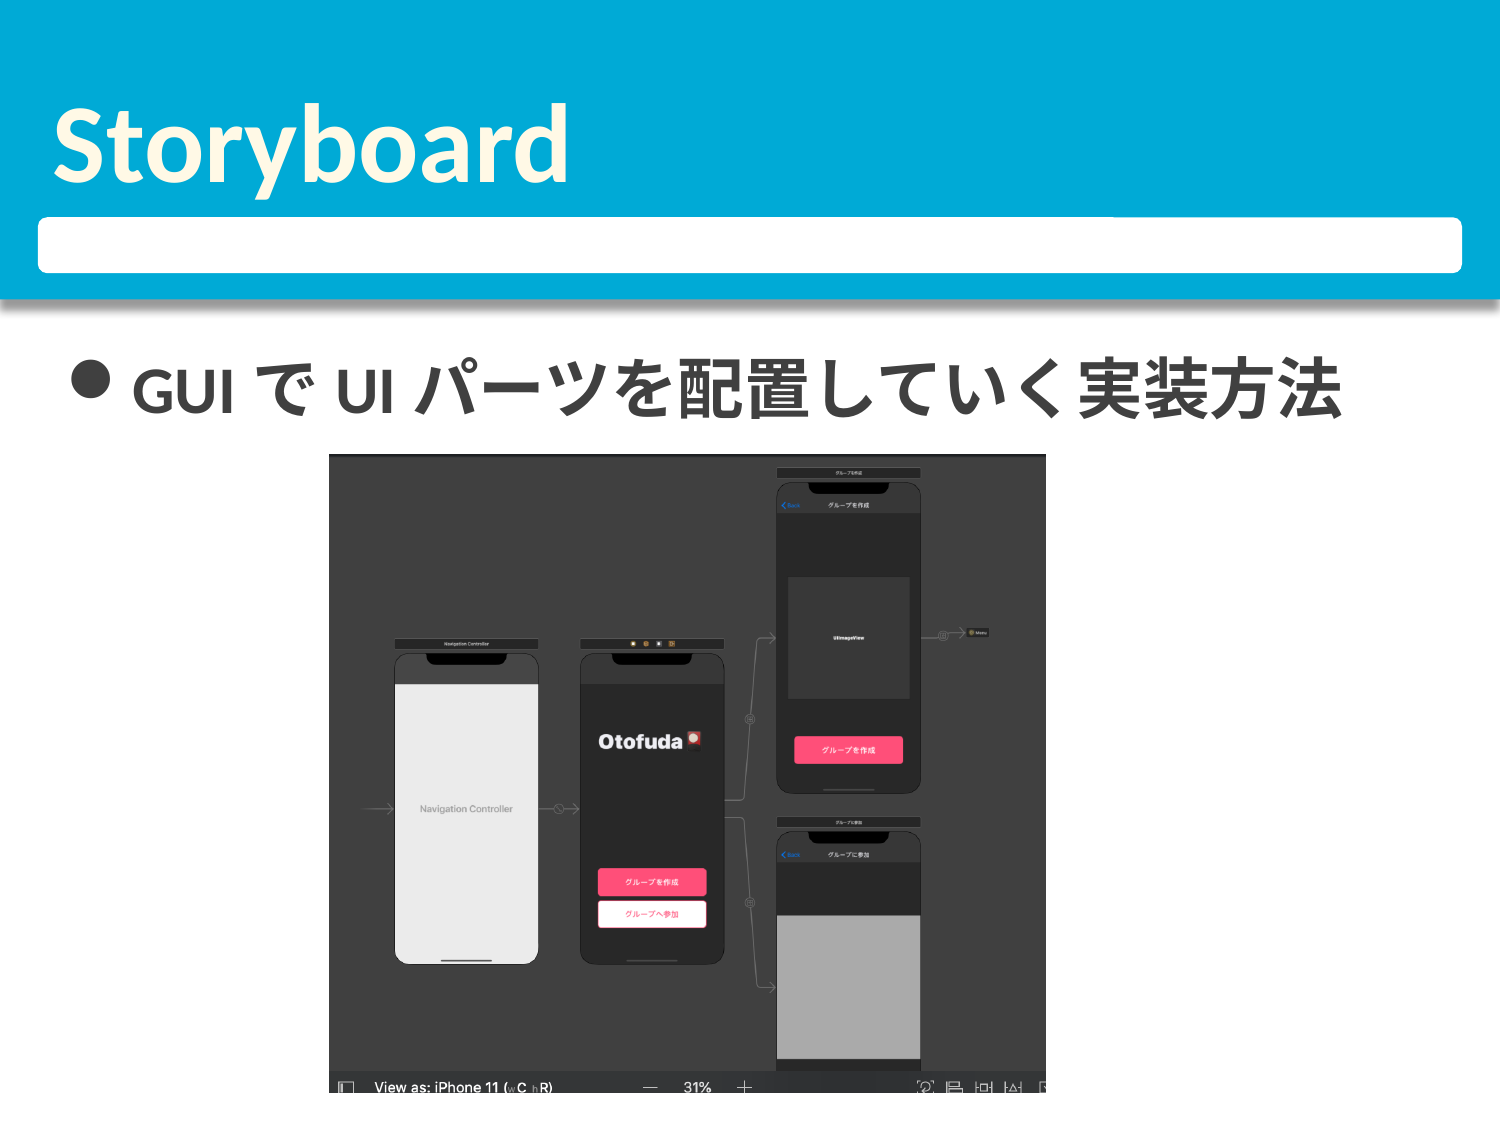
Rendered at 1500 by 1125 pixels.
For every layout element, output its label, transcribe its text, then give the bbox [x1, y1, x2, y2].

picture [329, 454, 1046, 1093]
list GUIでUIパーツを配置していく実装方法 [50, 348, 1450, 1025]
title Storyboard [37, 58, 1463, 235]
